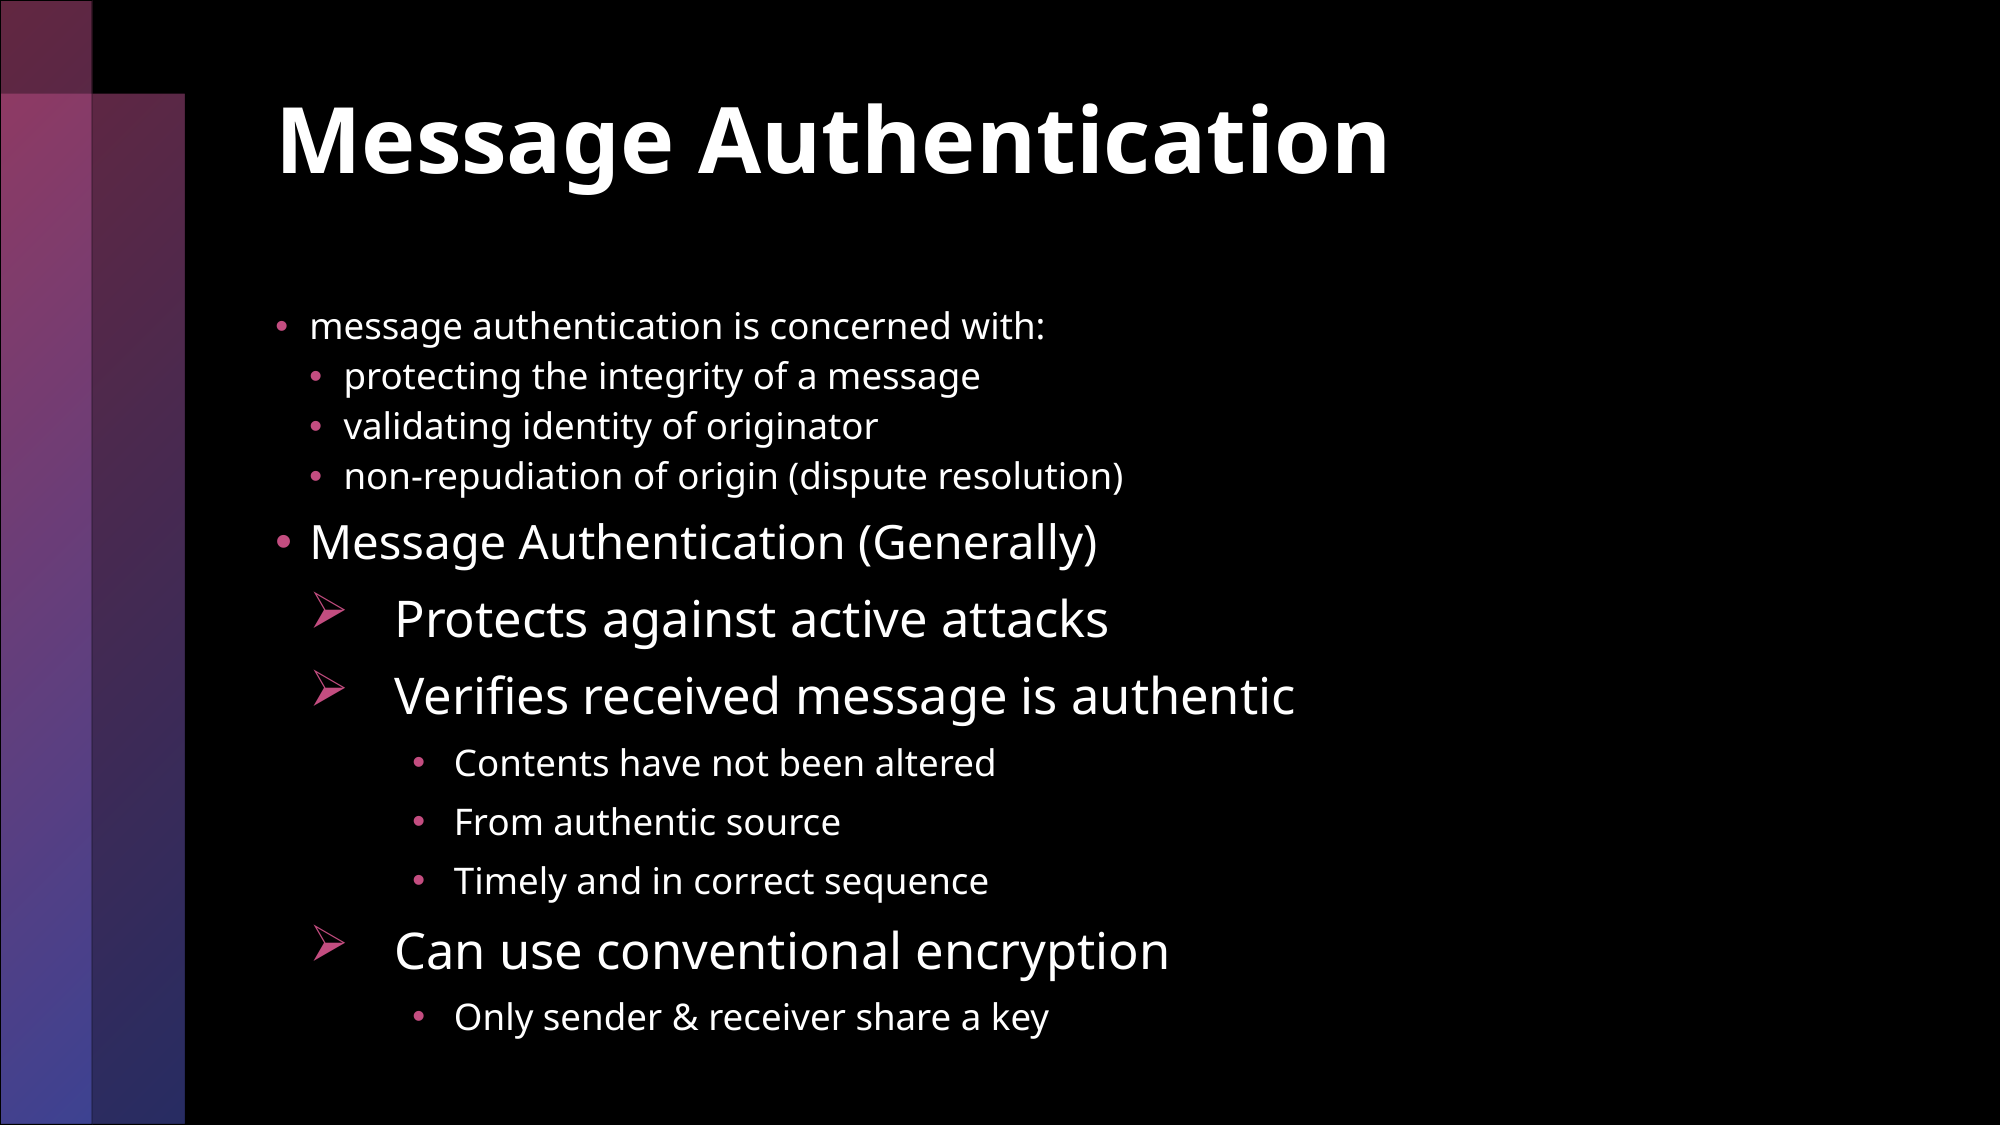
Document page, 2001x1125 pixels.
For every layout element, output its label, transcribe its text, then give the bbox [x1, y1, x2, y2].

list message authentication is concerned with: protecting the integrity of a message validating identity of originator non-repudiation of origin (dispute resolution) Message Authentication (Generally) Protects against active attacks Verifies received message is authentic Contents have not been altered From authentic source Timely and in correct sequence Can use conventional encryption Only sender & receiver share a key [260, 300, 1817, 1051]
title Message Authentication [260, 74, 1817, 300]
